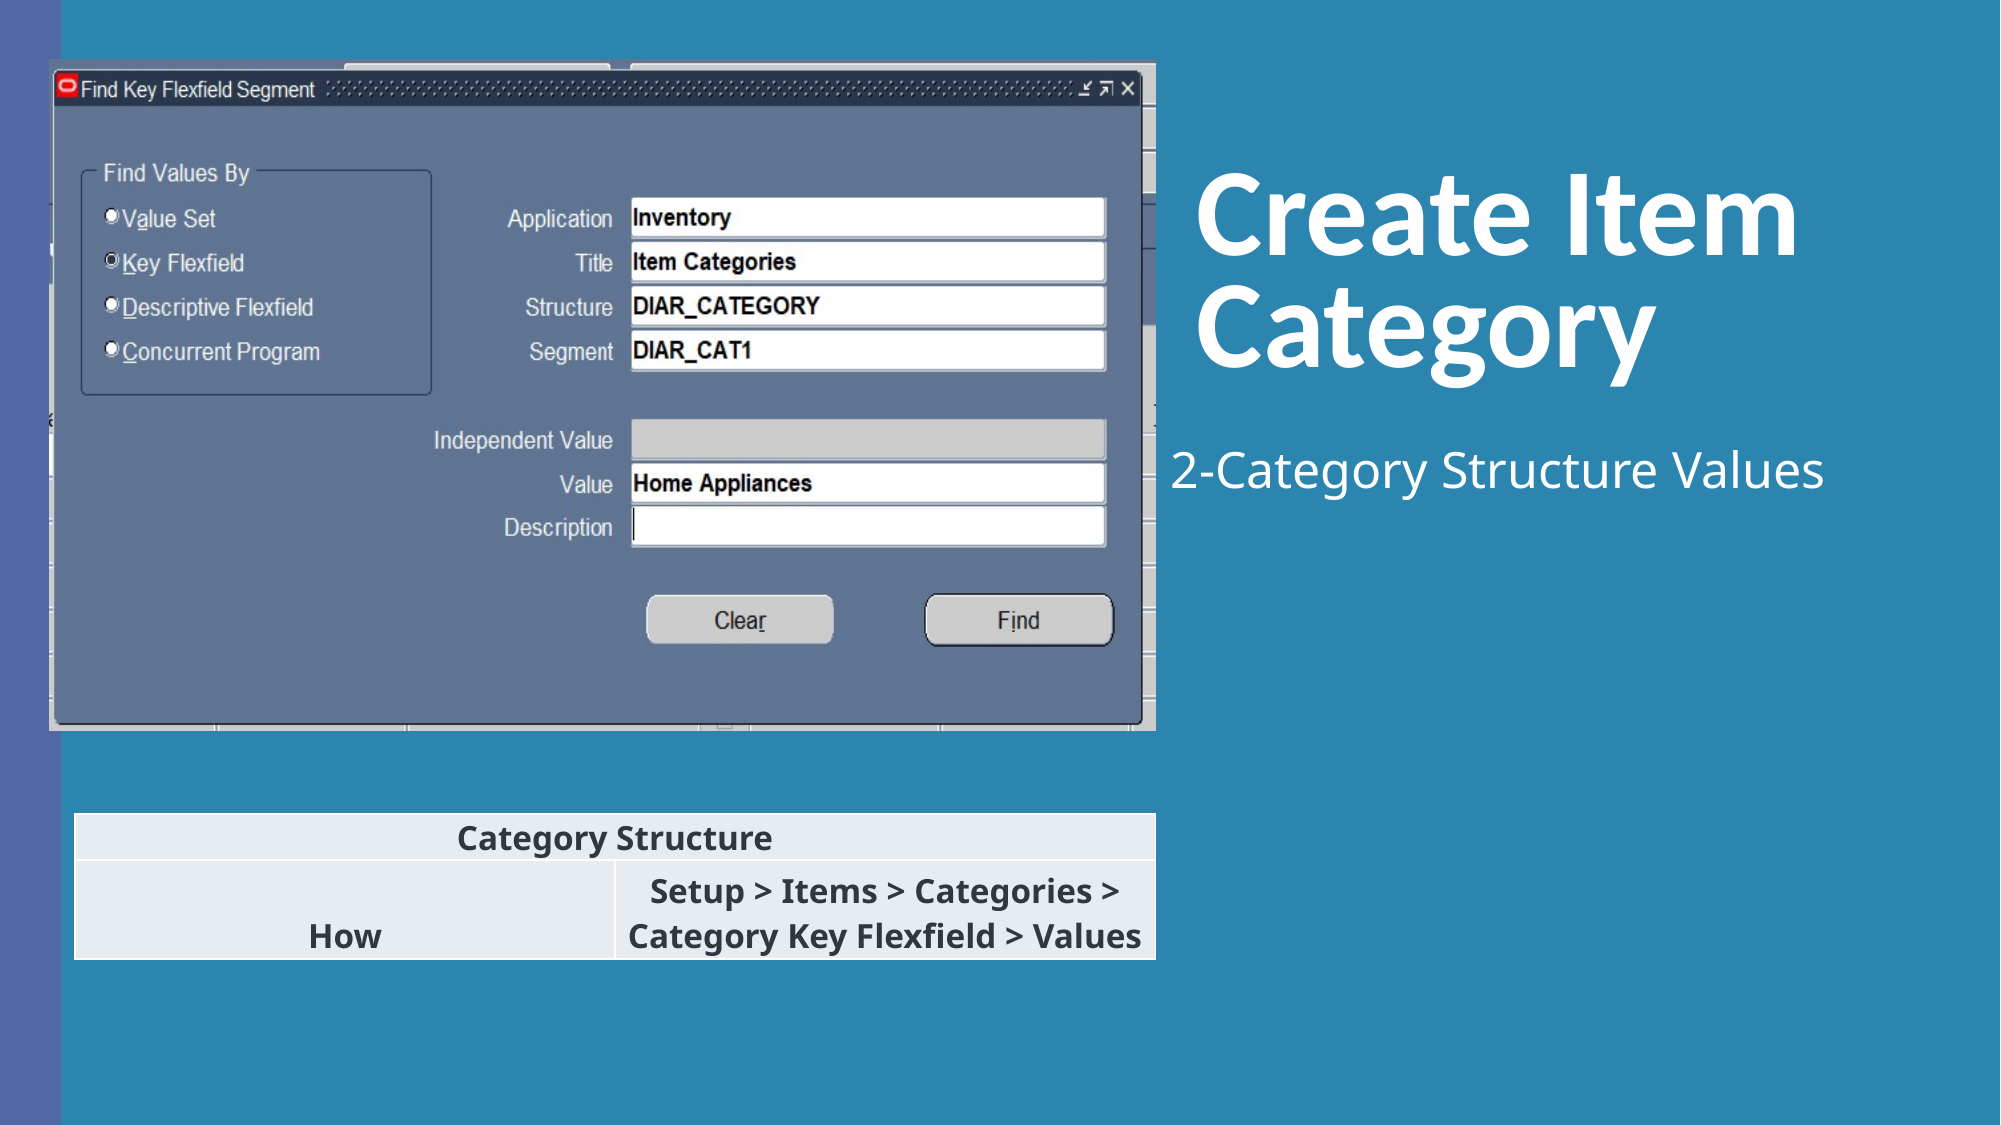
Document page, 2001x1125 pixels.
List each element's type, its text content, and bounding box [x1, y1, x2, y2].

picture [49, 59, 1156, 731]
table_cell Setup > Items > Categories > Category Key Flexfield > Values [616, 861, 1155, 958]
table_cell How [76, 861, 614, 958]
subtitle 2-Category Structure Values [1156, 437, 1974, 598]
table_header Category Structure [76, 815, 1155, 859]
title Create Item Category [1181, 123, 1951, 398]
